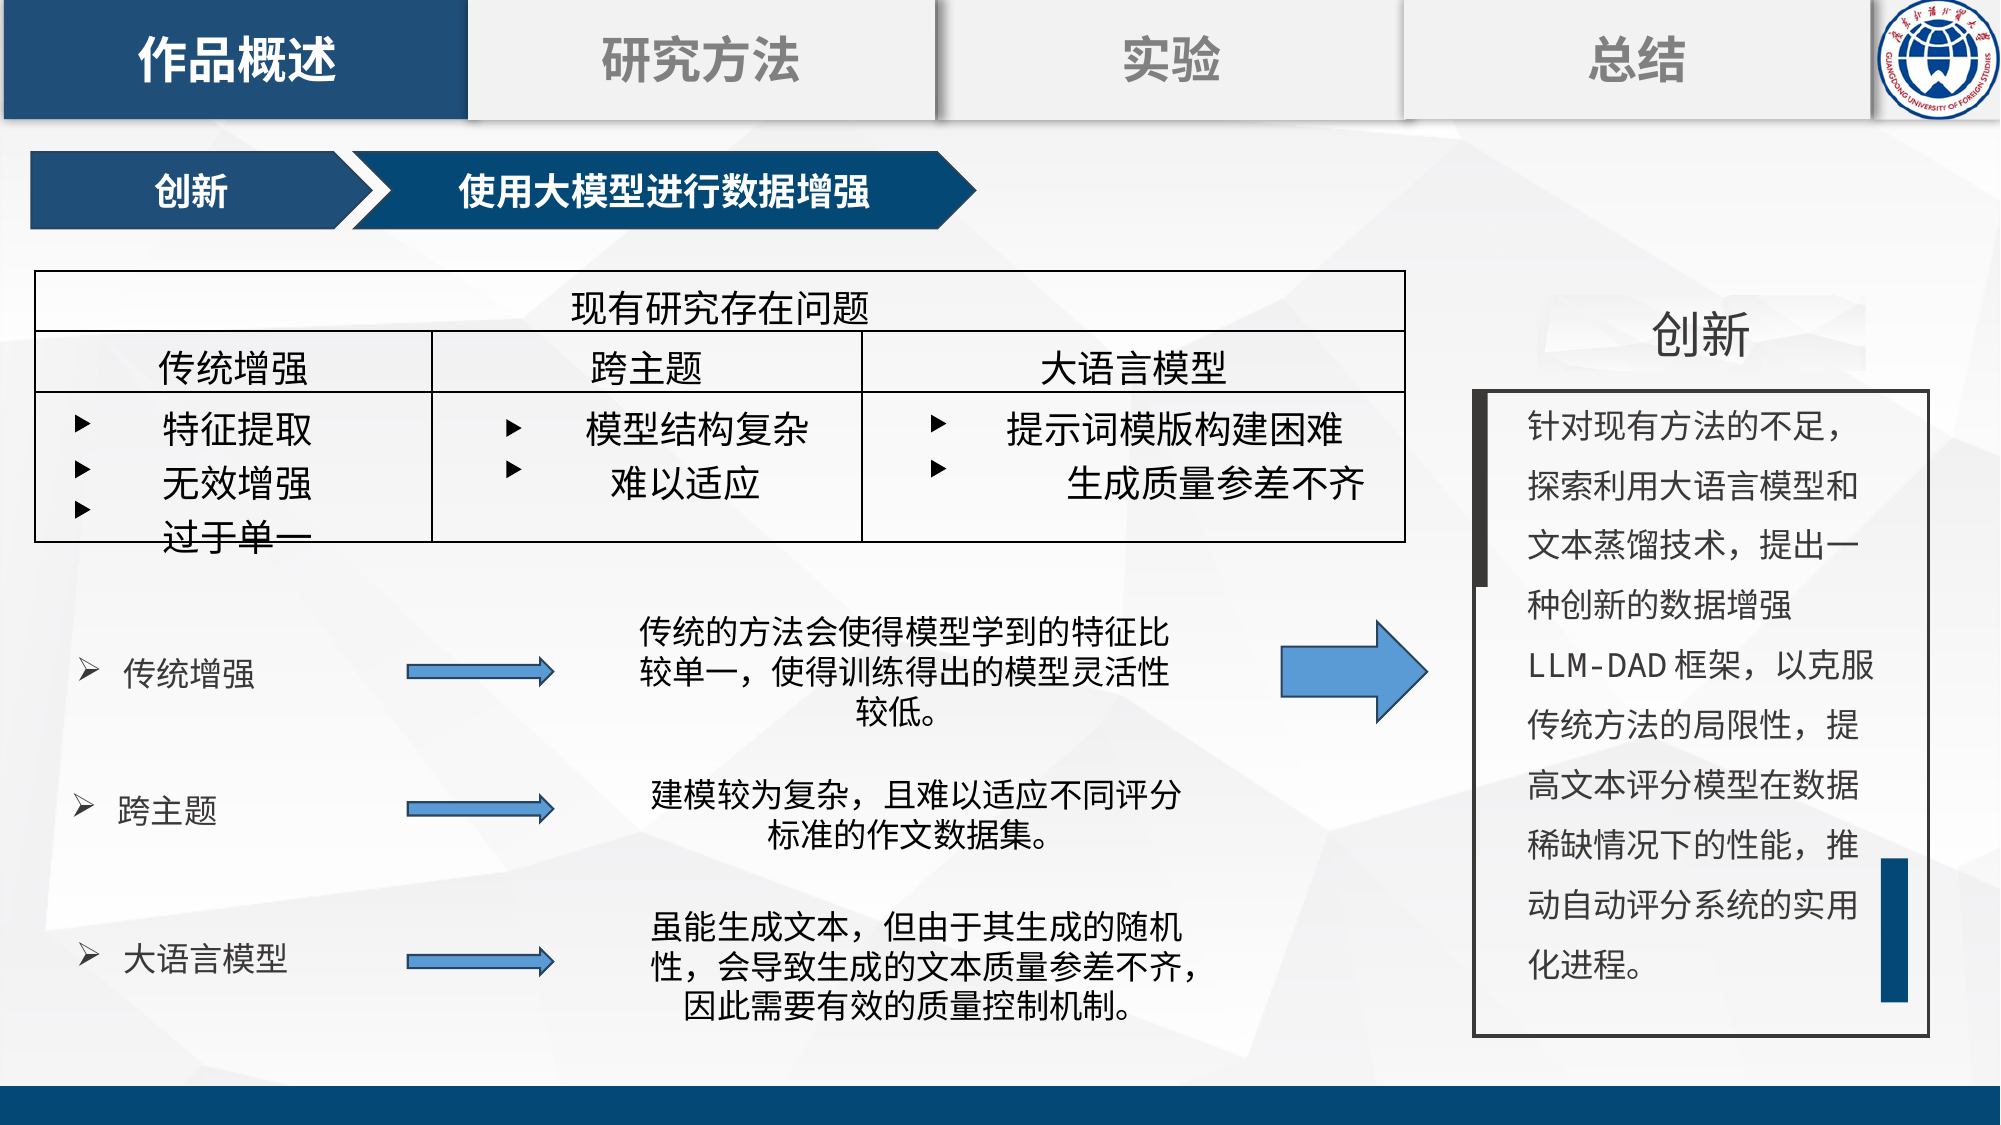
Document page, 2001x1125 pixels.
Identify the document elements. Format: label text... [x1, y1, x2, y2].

text_box 传统的方法会使得模型学到的特征比较单一，使得训练得出的模型灵活性较低。 [613, 604, 1197, 772]
text_box [505, 417, 524, 439]
text_box 使用大模型进行数据增强 [352, 151, 977, 230]
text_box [1473, 295, 1936, 1037]
table_cell 跨主题 [433, 332, 861, 391]
picture [0, 0, 2001, 1125]
text_box [930, 412, 949, 435]
text_box 创新 [30, 151, 373, 230]
table_cell 大语言模型 [863, 332, 1404, 391]
table_cell 特征提取 无效增强 过于单一 [36, 393, 431, 541]
text_box 跨主题 [56, 785, 397, 838]
text_box 总结 [1403, 0, 1871, 120]
text_box [0, 1085, 1713, 1125]
text_box 大语言模型 [61, 933, 402, 986]
table_cell 传统增强 [36, 332, 431, 391]
text_box 研究方法 [468, 0, 935, 120]
table_cell 模型结构复杂 难以适应 [433, 393, 861, 541]
text_box [74, 412, 93, 435]
text_box [406, 793, 555, 825]
text_box [1713, 1085, 2000, 1125]
text_box [406, 655, 555, 688]
text_box 建模较为复杂，且难以适应不同评分标准的作文数据集。 [625, 766, 1208, 898]
text_box [74, 498, 93, 521]
text_box [930, 457, 949, 480]
text_box [406, 945, 555, 978]
text_box 传统增强 [61, 648, 402, 701]
text_box [1280, 619, 1429, 725]
text_box 实验 [951, 0, 1397, 120]
text_box [74, 458, 93, 481]
text_box 作品概述 [3, 0, 461, 120]
text_box [505, 458, 524, 481]
table_header 现有研究存在问题 [36, 272, 1404, 330]
text_box 虽能生成文本，但由于其生成的随机性，会导致生成的文本质量参差不齐，因此需要有效的质量控制机制。 [625, 898, 1208, 1036]
table_cell 提示词模版构建困难 生成质量参差不齐 [863, 393, 1404, 541]
